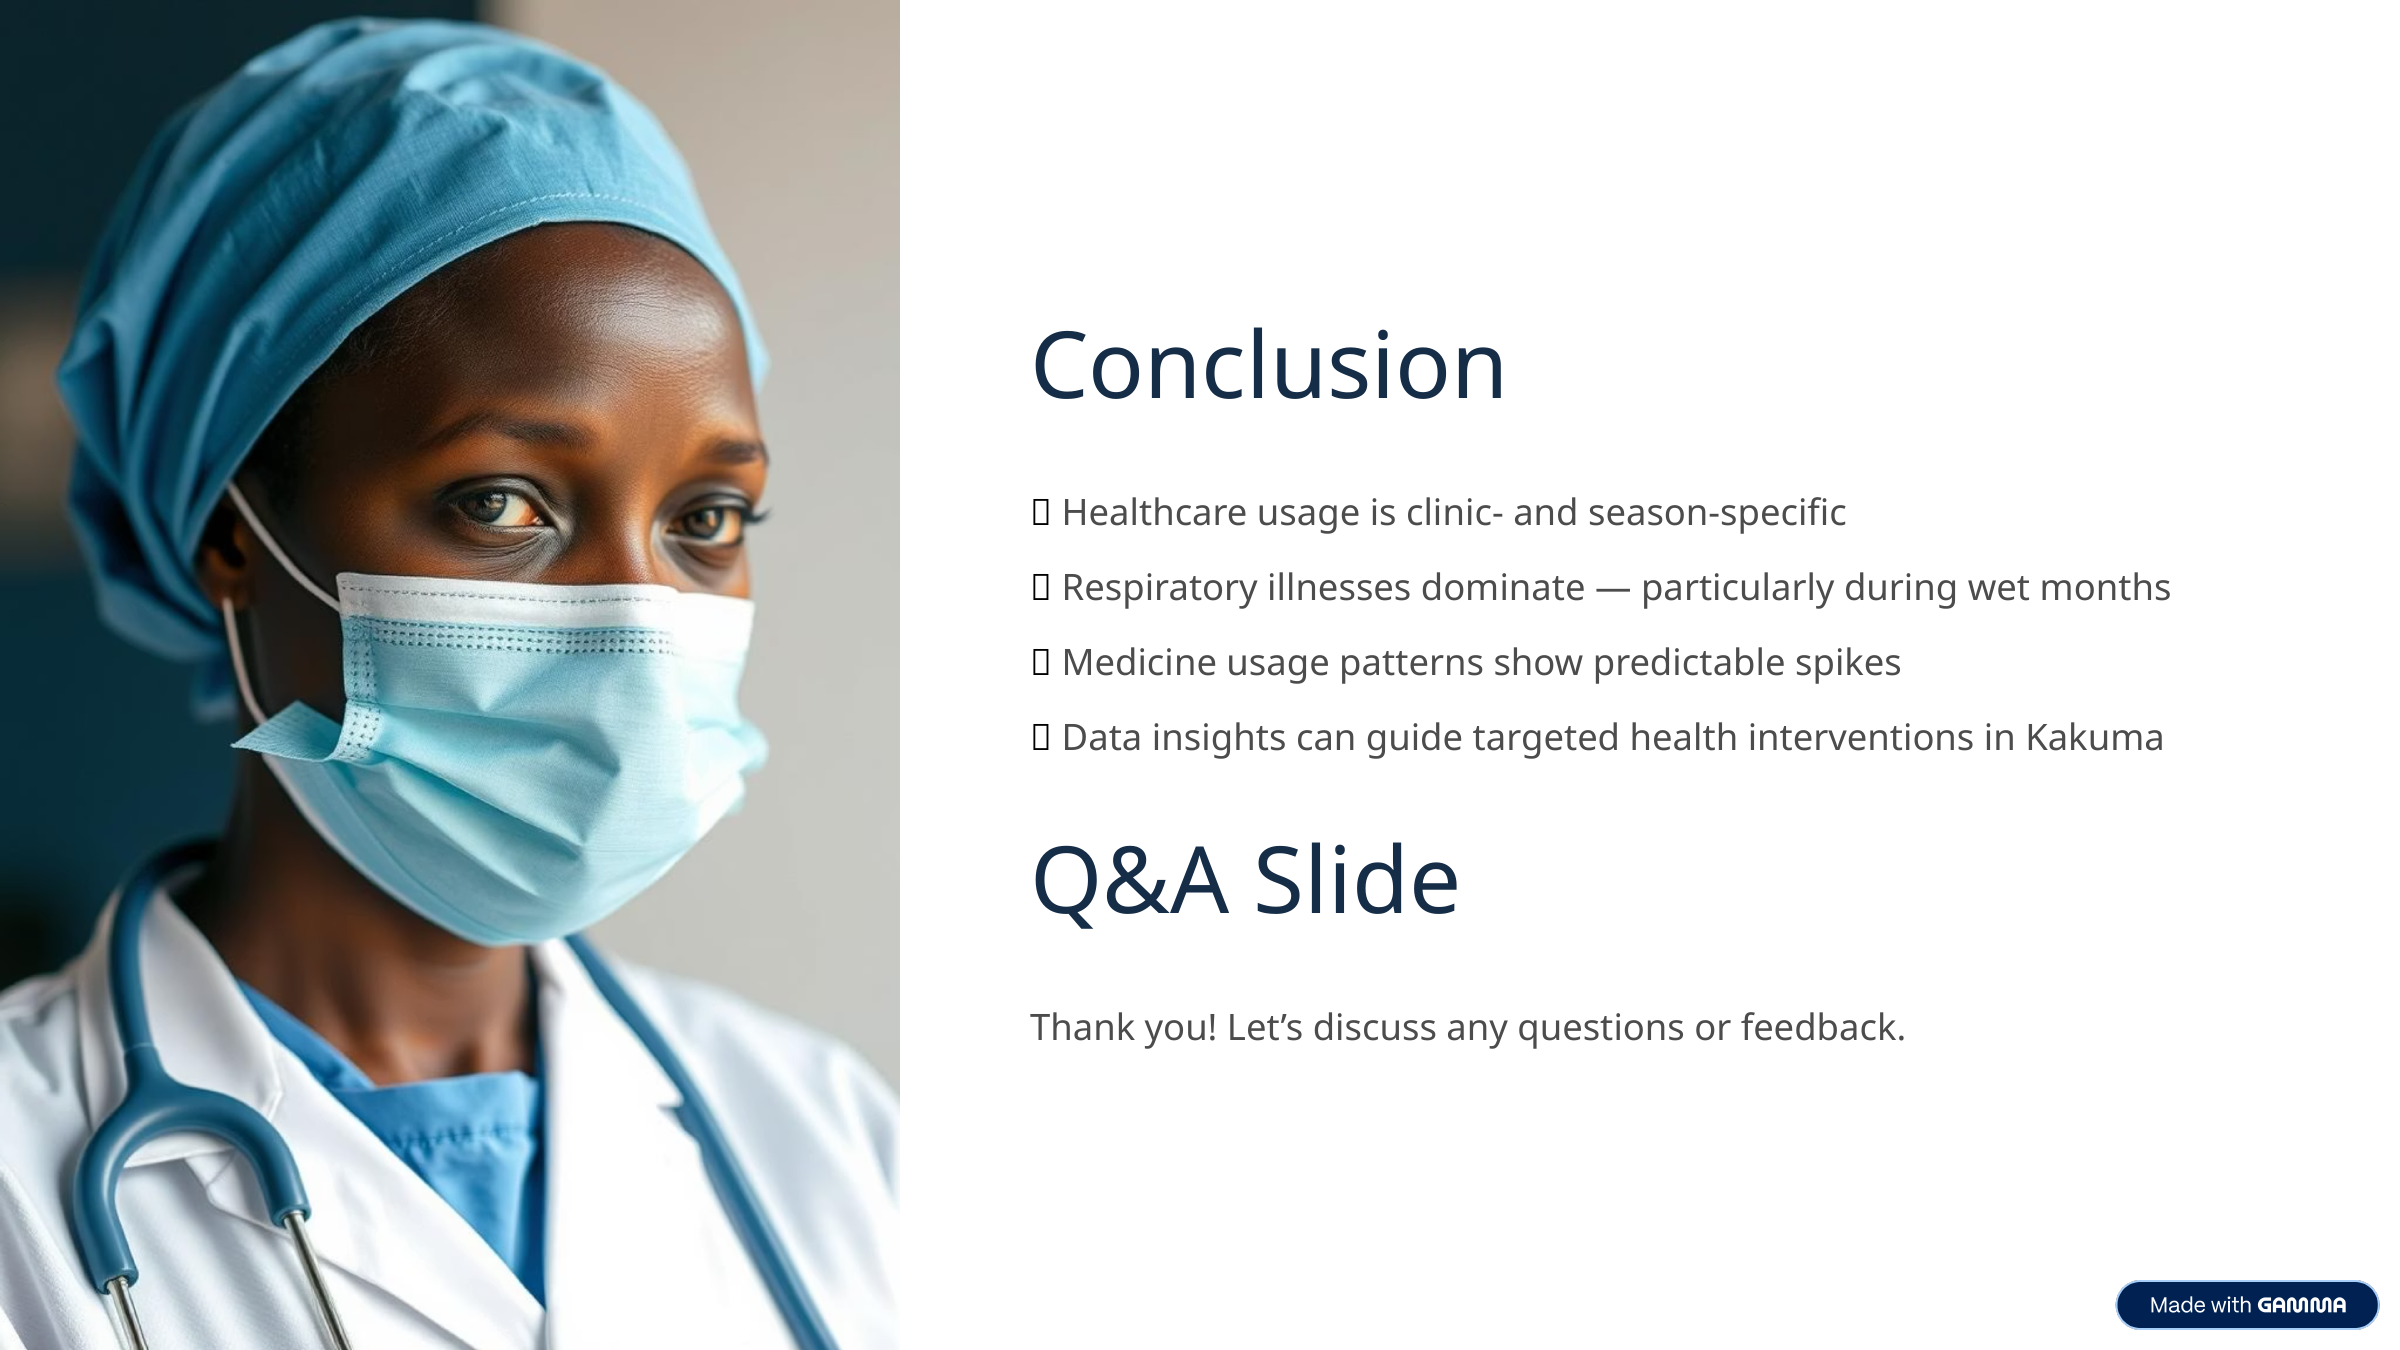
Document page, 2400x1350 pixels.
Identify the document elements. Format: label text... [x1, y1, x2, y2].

text_box 📌 Data insights can guide targeted health interventions in Kakuma [1030, 698, 2270, 761]
text_box Q&A Slide [1030, 816, 1961, 933]
picture [2106, 1271, 2389, 1339]
text_box Conclusion [1030, 301, 1961, 418]
text_box 📌 Medicine usage patterns show predictable spikes [1030, 623, 2270, 686]
text_box 📌 Respiratory illnesses dominate — particularly during wet months [1030, 548, 2270, 611]
text_box Thank you! Let’s discuss any questions or feedback. [1030, 988, 2270, 1049]
text_box 📌 Healthcare usage is clinic- and season-specific [1030, 473, 2270, 536]
picture [0, 0, 900, 1350]
